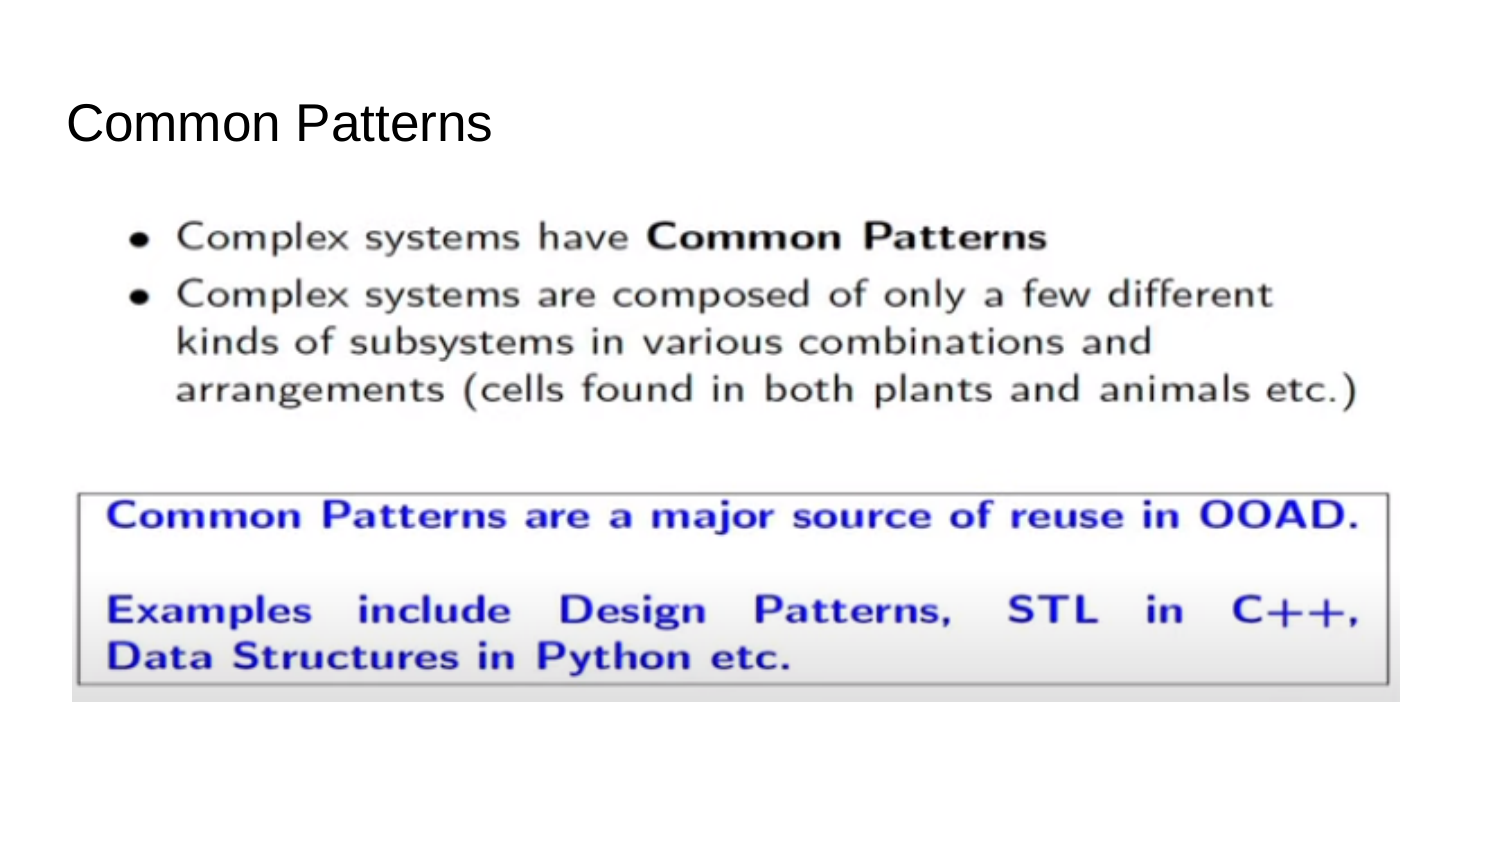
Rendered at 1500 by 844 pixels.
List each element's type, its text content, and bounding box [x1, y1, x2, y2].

picture [72, 195, 1400, 703]
title Common Patterns [51, 72, 1449, 167]
